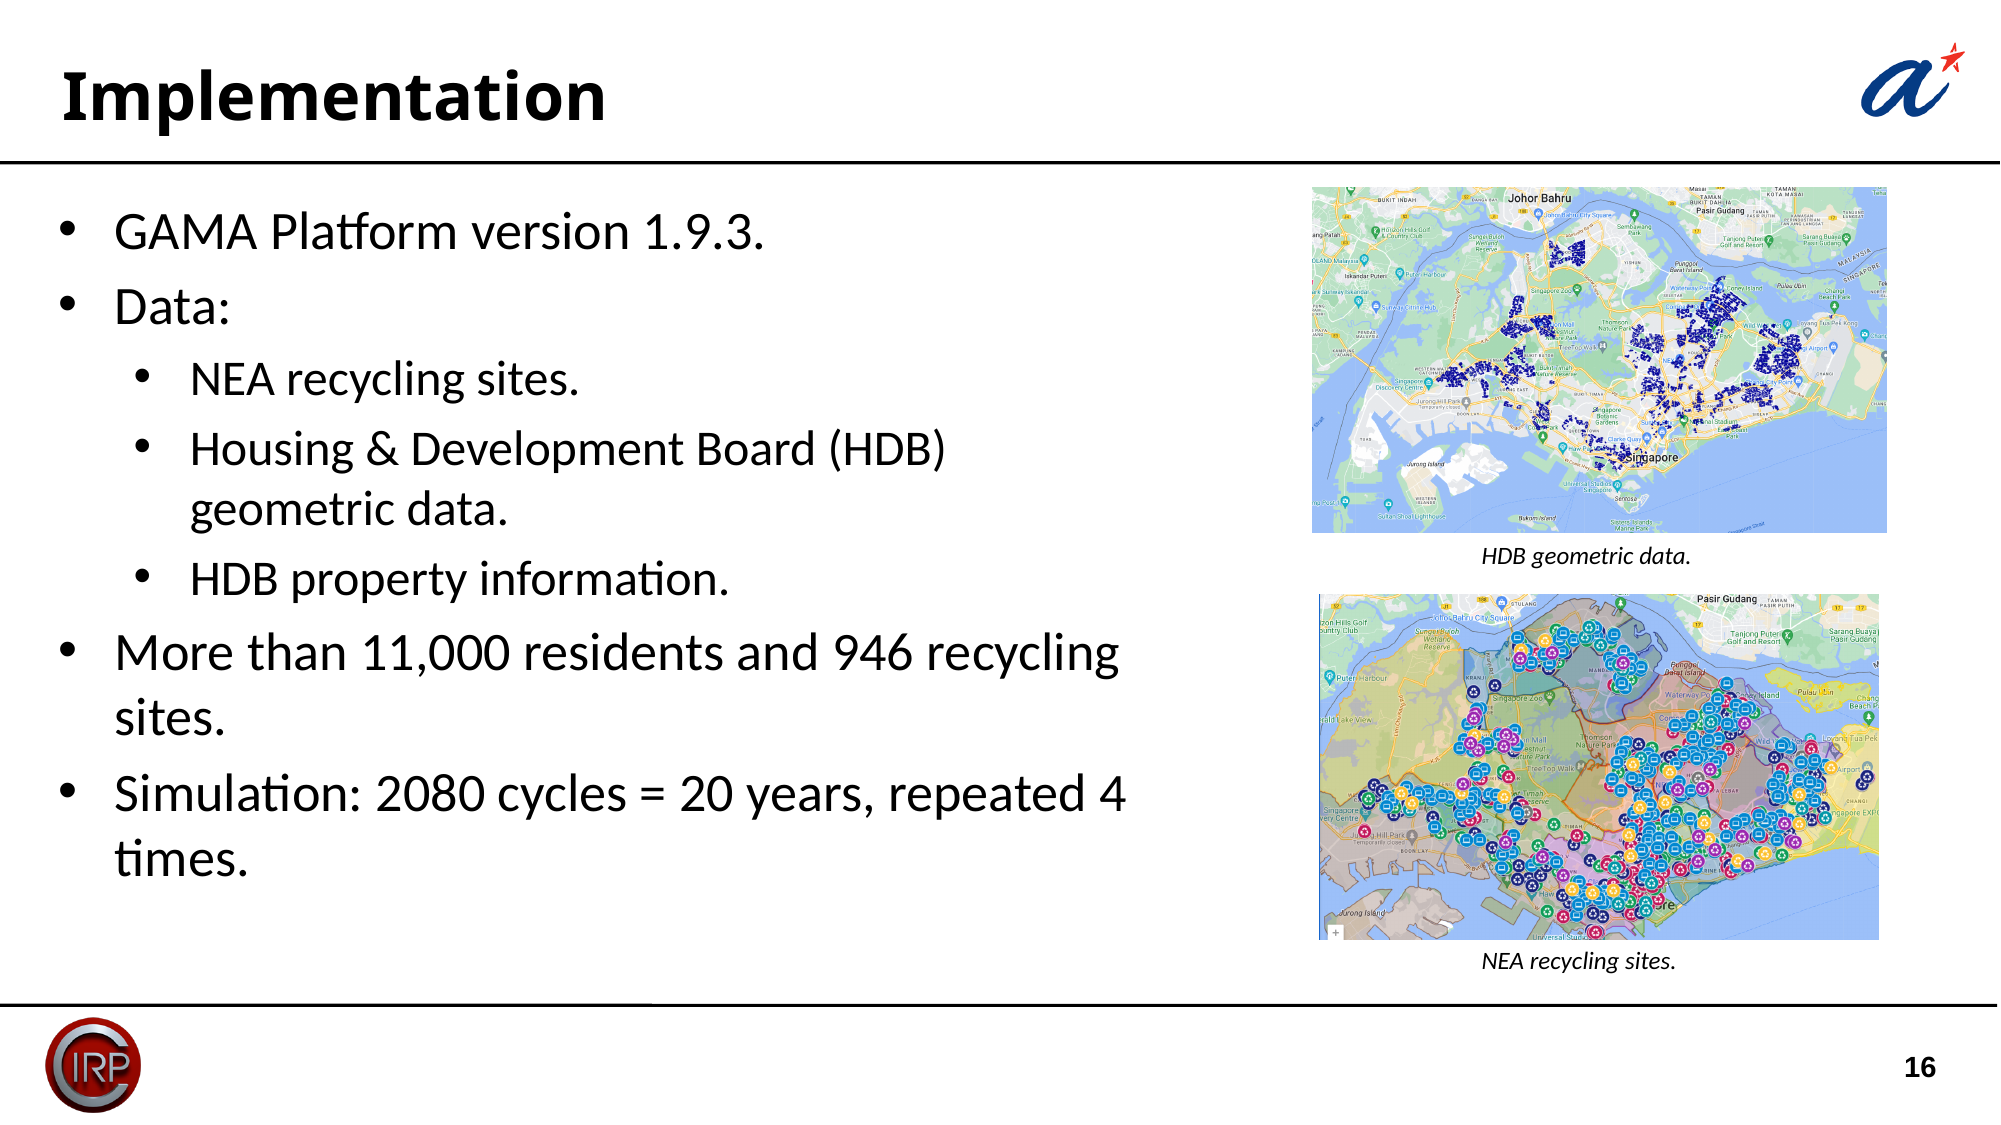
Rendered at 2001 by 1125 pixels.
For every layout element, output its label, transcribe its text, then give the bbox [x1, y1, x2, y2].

picture [1852, 19, 1973, 140]
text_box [1318, 594, 1880, 984]
picture [45, 1017, 141, 1113]
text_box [1311, 187, 1887, 579]
title Implementation [47, 37, 1952, 150]
list GAMA Platform version 1.9.3. Data: NEA recycling sites. Housing & Development Board (HDB) geometric data. HDB property information. More than 11,000 residents and 946 recycling sites. Simulation: 2080 cycles = 20 years, repeated 4 times. [43, 187, 1146, 986]
